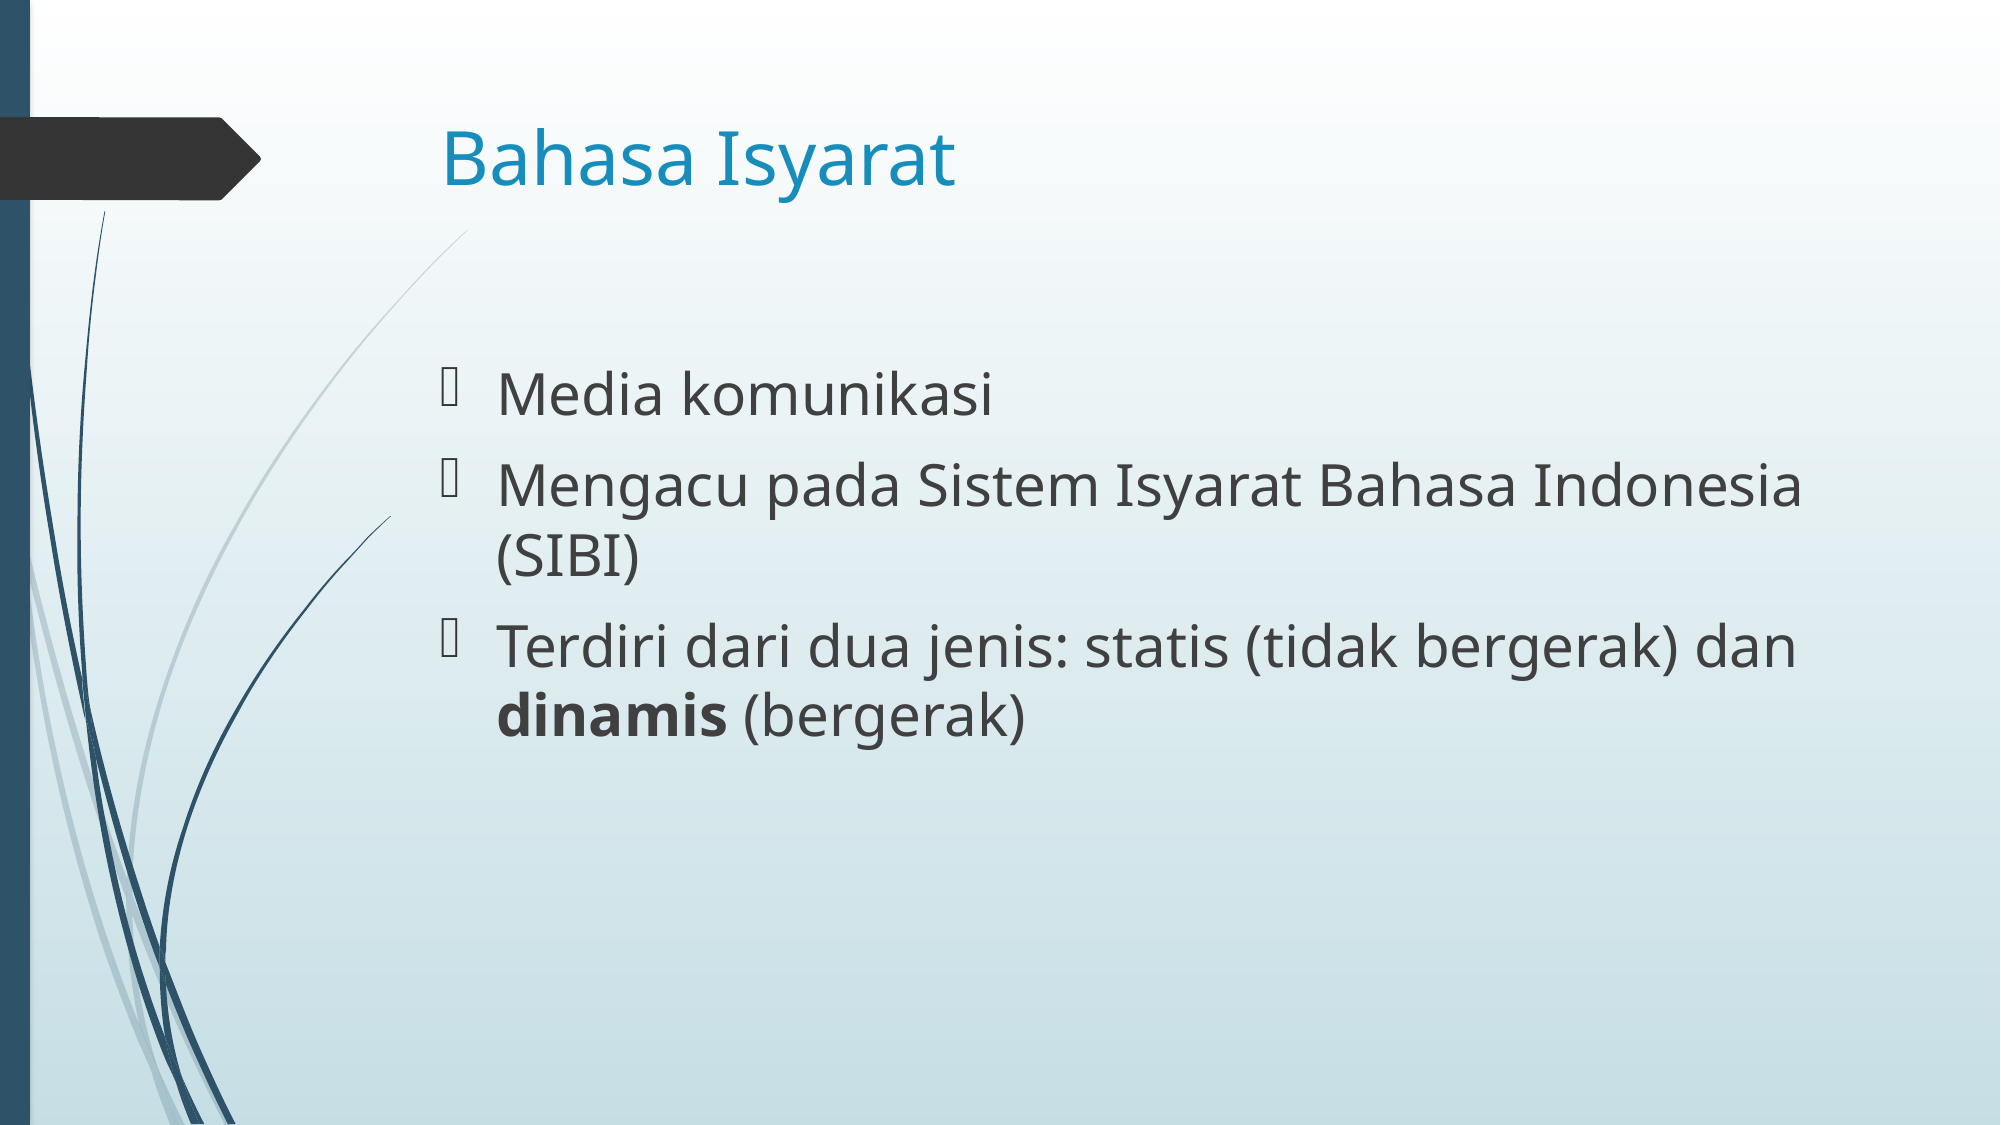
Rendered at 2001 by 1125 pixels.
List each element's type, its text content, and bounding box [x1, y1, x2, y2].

title Bahasa Isyarat [425, 102, 1888, 313]
list Media komunikasi Mengacu pada Sistem Isyarat Bahasa Indonesia (SIBI) Terdiri dari dua jenis: statis (tidak bergerak) dan dinamis (bergerak) [424, 350, 1888, 970]
